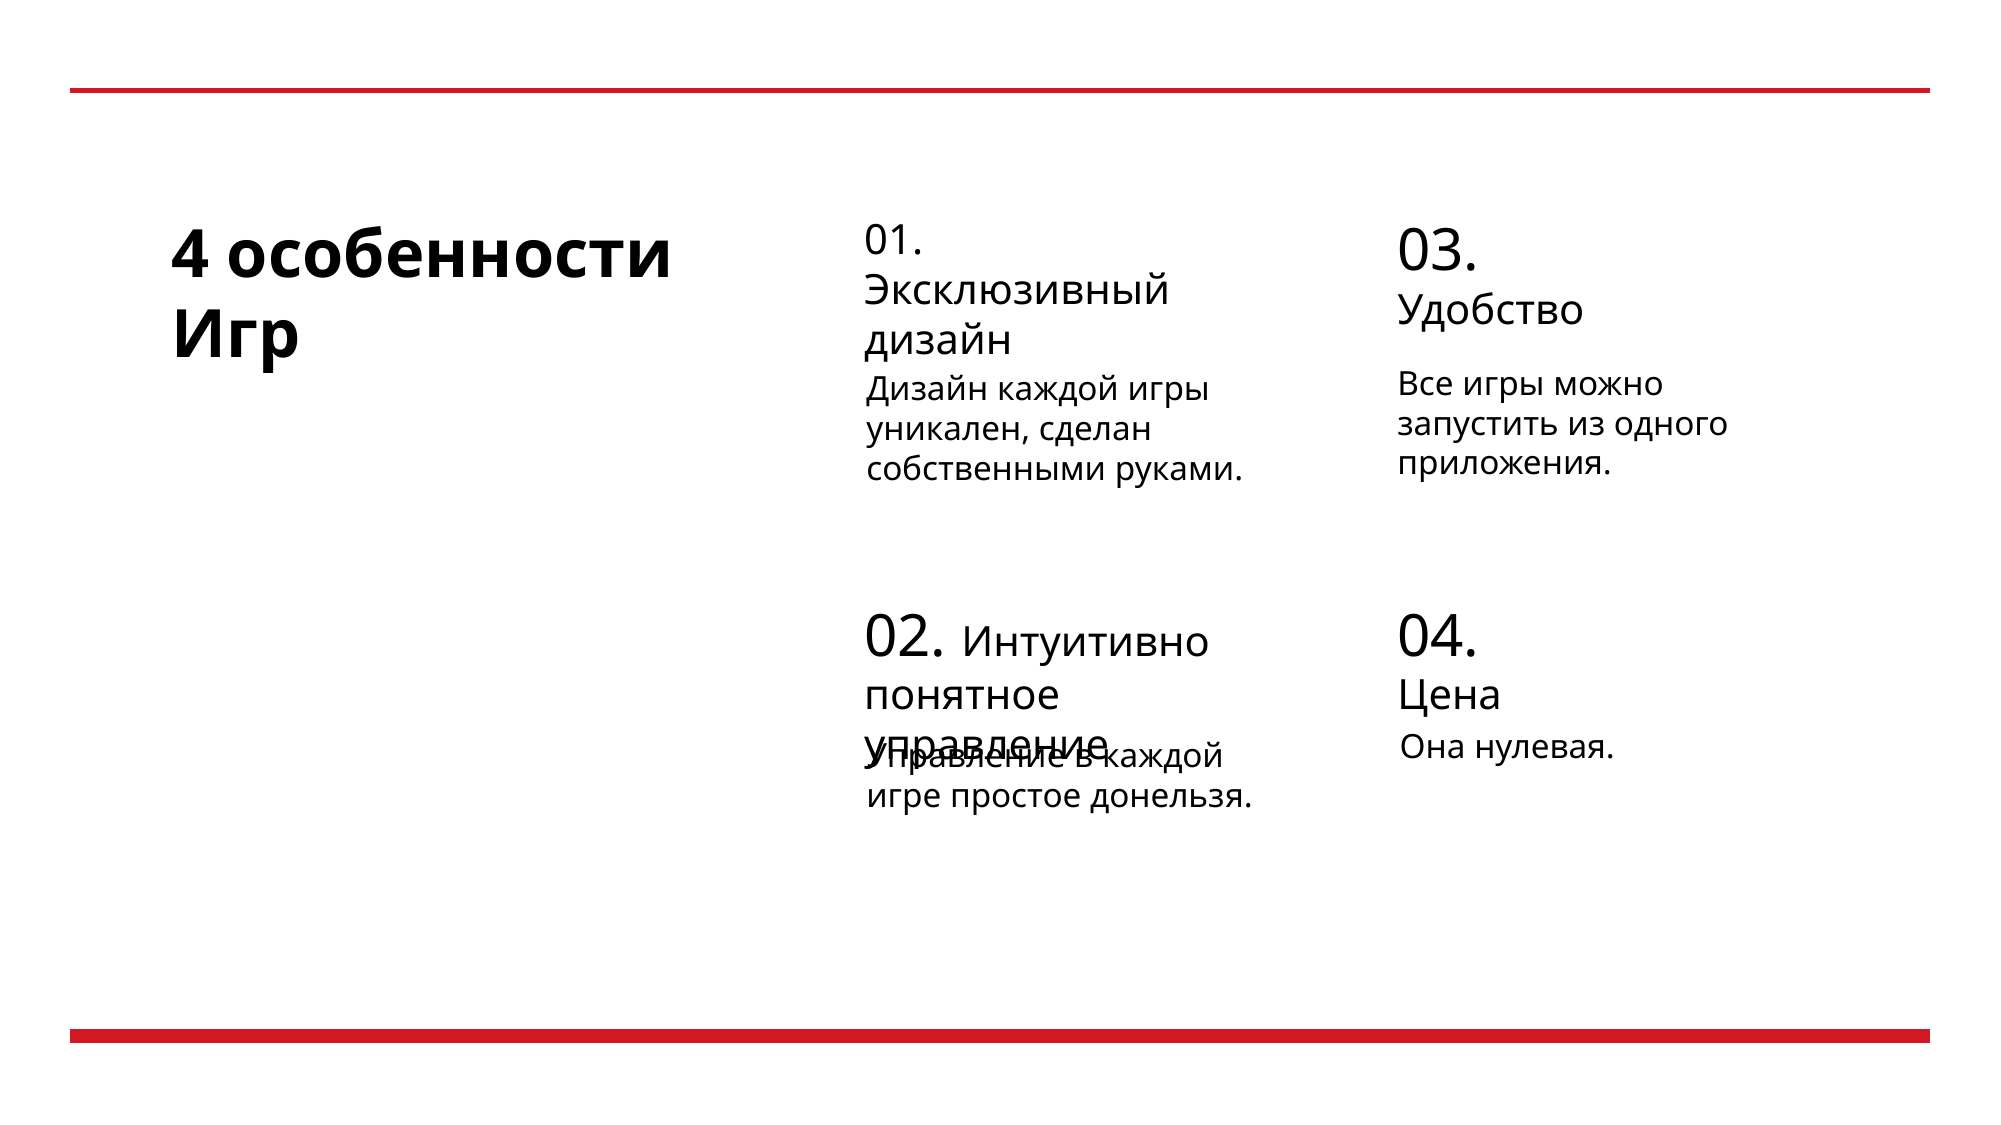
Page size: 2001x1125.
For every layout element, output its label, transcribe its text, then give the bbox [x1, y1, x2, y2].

text_box Дизайн каждой игры уникален, сделан собственными руками. [851, 360, 1310, 495]
text_box 03. Удобство [1382, 205, 1842, 340]
text_box Все игры можно запустить из одного приложения. [1382, 354, 1842, 489]
text_box 04. Цена [1382, 590, 1842, 726]
text_box Она нулевая. [1384, 717, 1844, 773]
text_box 4 особенности Игр [156, 202, 775, 378]
text_box 01. Эксклюзивный дизайн [849, 205, 1308, 370]
text_box Управление в каждой игре простое донельзя. [851, 726, 1310, 822]
text_box 02. Интуитивно понятное управление [849, 590, 1308, 776]
